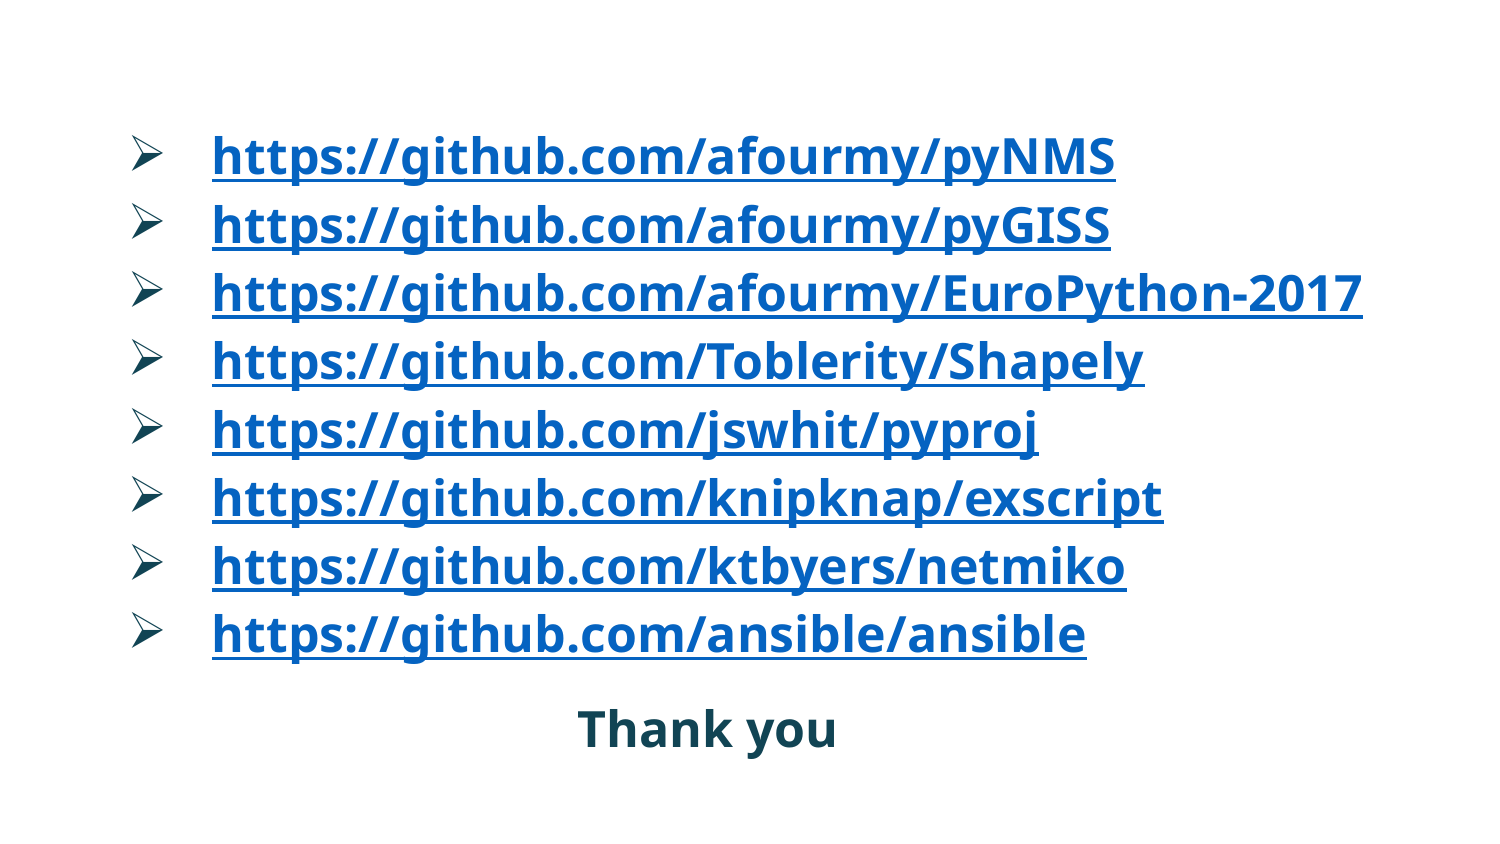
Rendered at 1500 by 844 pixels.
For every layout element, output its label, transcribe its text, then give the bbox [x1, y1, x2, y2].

text_box https://github.com/afourmy/pyNMS https://github.com/afourmy/pyGISS https://github.com/afourmy/EuroPython-2017 https://github.com/Toblerity/Shapely https://github.com/jswhit/pyproj https://github.com/knipknap/exscript https://github.com/ktbyers/netmiko https://github.com/ansible/ansible [112, 171, 1425, 635]
text_box Thank you [562, 684, 900, 771]
